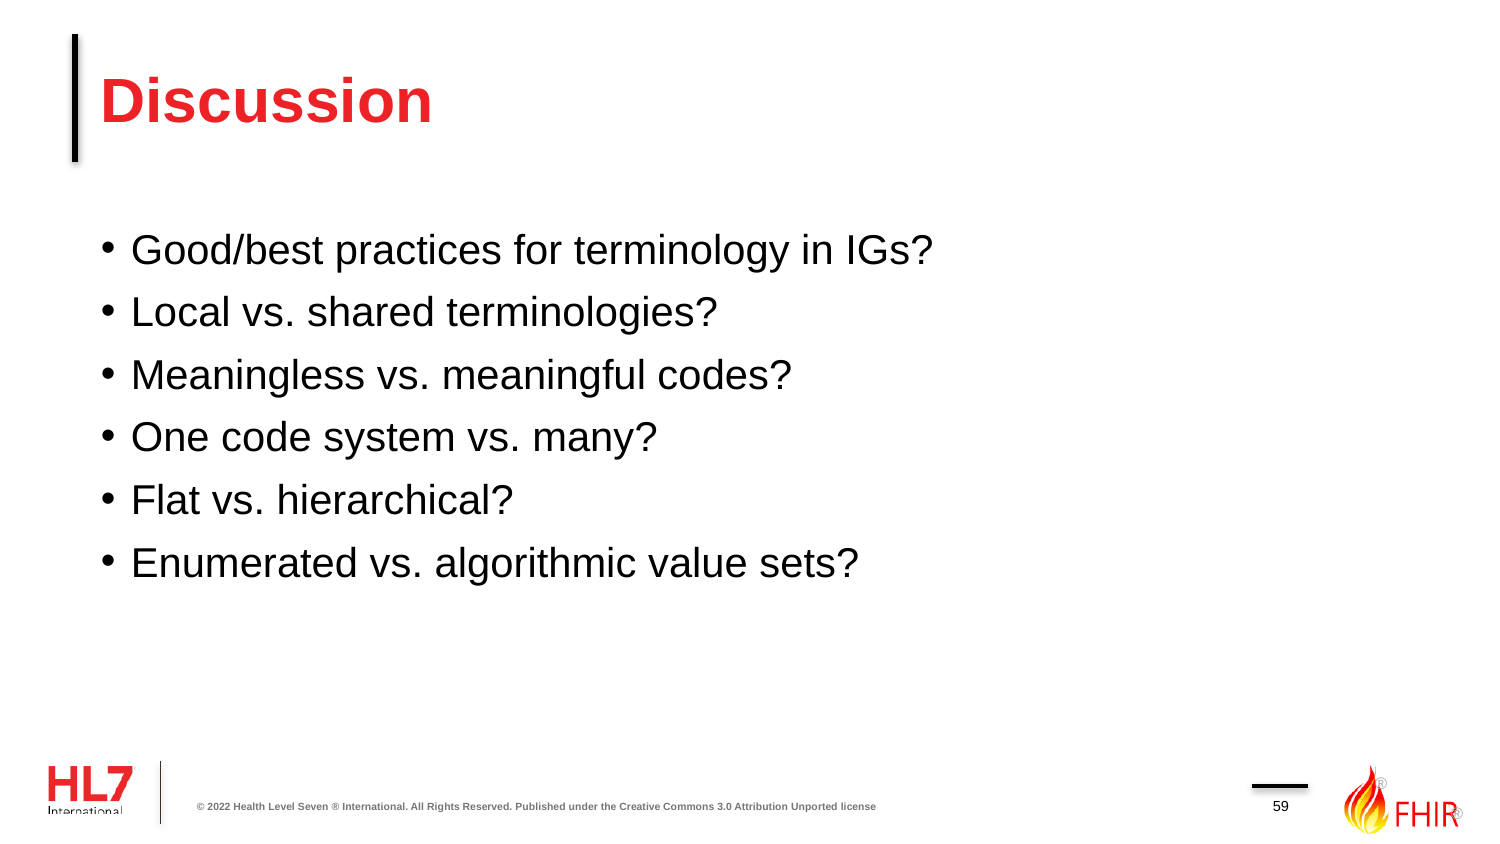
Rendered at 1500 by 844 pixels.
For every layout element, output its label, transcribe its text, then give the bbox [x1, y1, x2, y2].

slide_number 59 [1258, 786, 1304, 814]
title Discussion [100, 33, 1451, 163]
footer © 2022 Health Level Seven ® International. All Rights Reserved. Published under the Creative Commons 3.0 Attribution Unported license [196, 786, 941, 813]
picture [1339, 760, 1463, 837]
list Good/best practices for terminology in IGs? Local vs. shared terminologies? Meaningless vs. meaningful codes? One code system vs. many? Flat vs. hierarchical? Enumerated vs. algorithmic value sets? [100, 222, 1451, 731]
